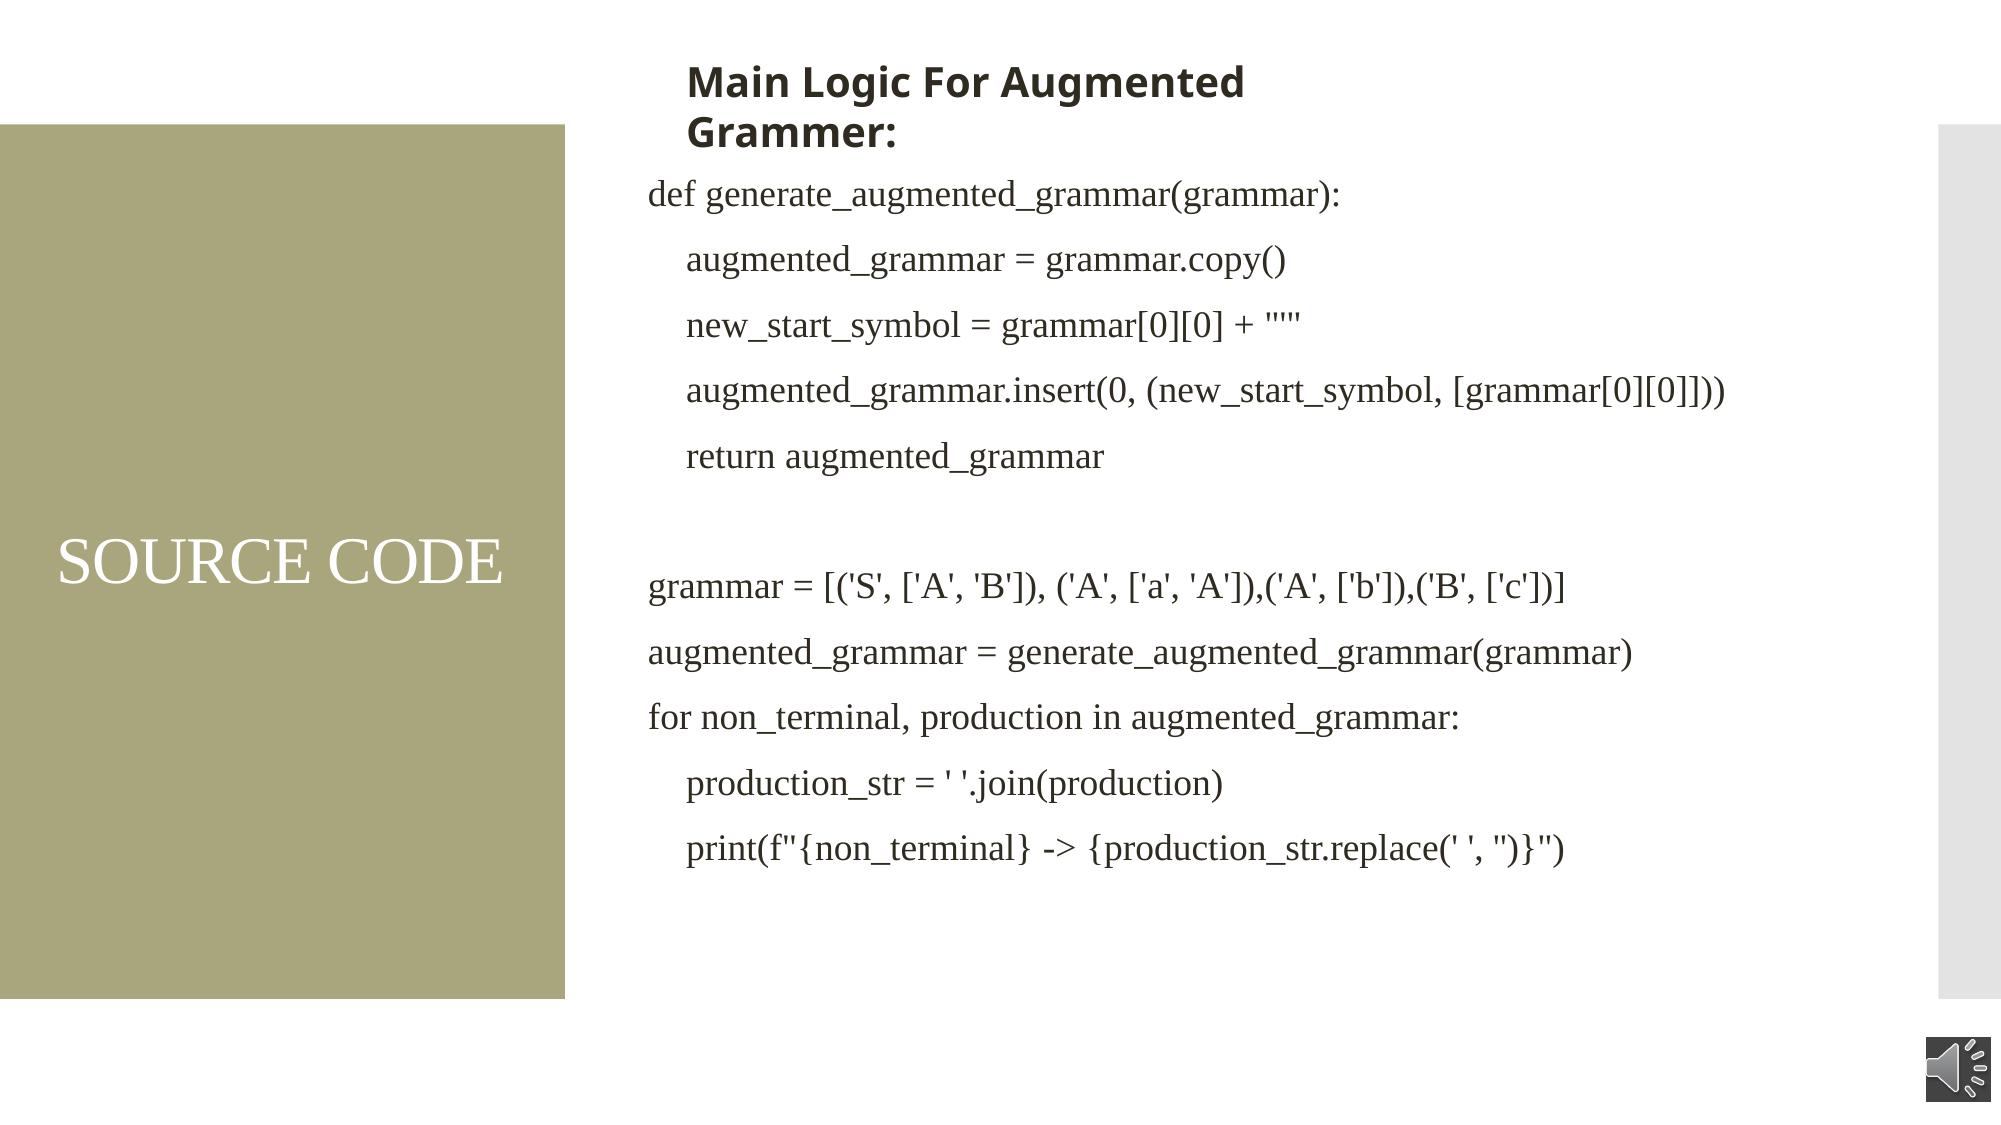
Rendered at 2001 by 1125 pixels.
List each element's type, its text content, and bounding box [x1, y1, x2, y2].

list def generate_augmented_grammar(grammar): augmented_grammar = grammar.copy() new_start_symbol = grammar[0][0] + "'" augmented_grammar.insert(0, (new_start_symbol, [grammar[0][0]])) return augmented_grammar grammar = [('S', ['A', 'B']), ('A', ['a', 'A']),('A', ['b']),('B', ['c'])] augmented_grammar = generate_augmented_grammar(grammar) for non_terminal, production in augmented_grammar: production_str = ' '.join(production) print(f"{non_terminal} -> {production_str.replace(' ', '')}") [633, 126, 1835, 982]
text_box Main Logic For Augmented Grammer: [671, 48, 1435, 164]
title SOURCE CODE [41, 184, 525, 940]
picture [1924, 1036, 1992, 1104]
